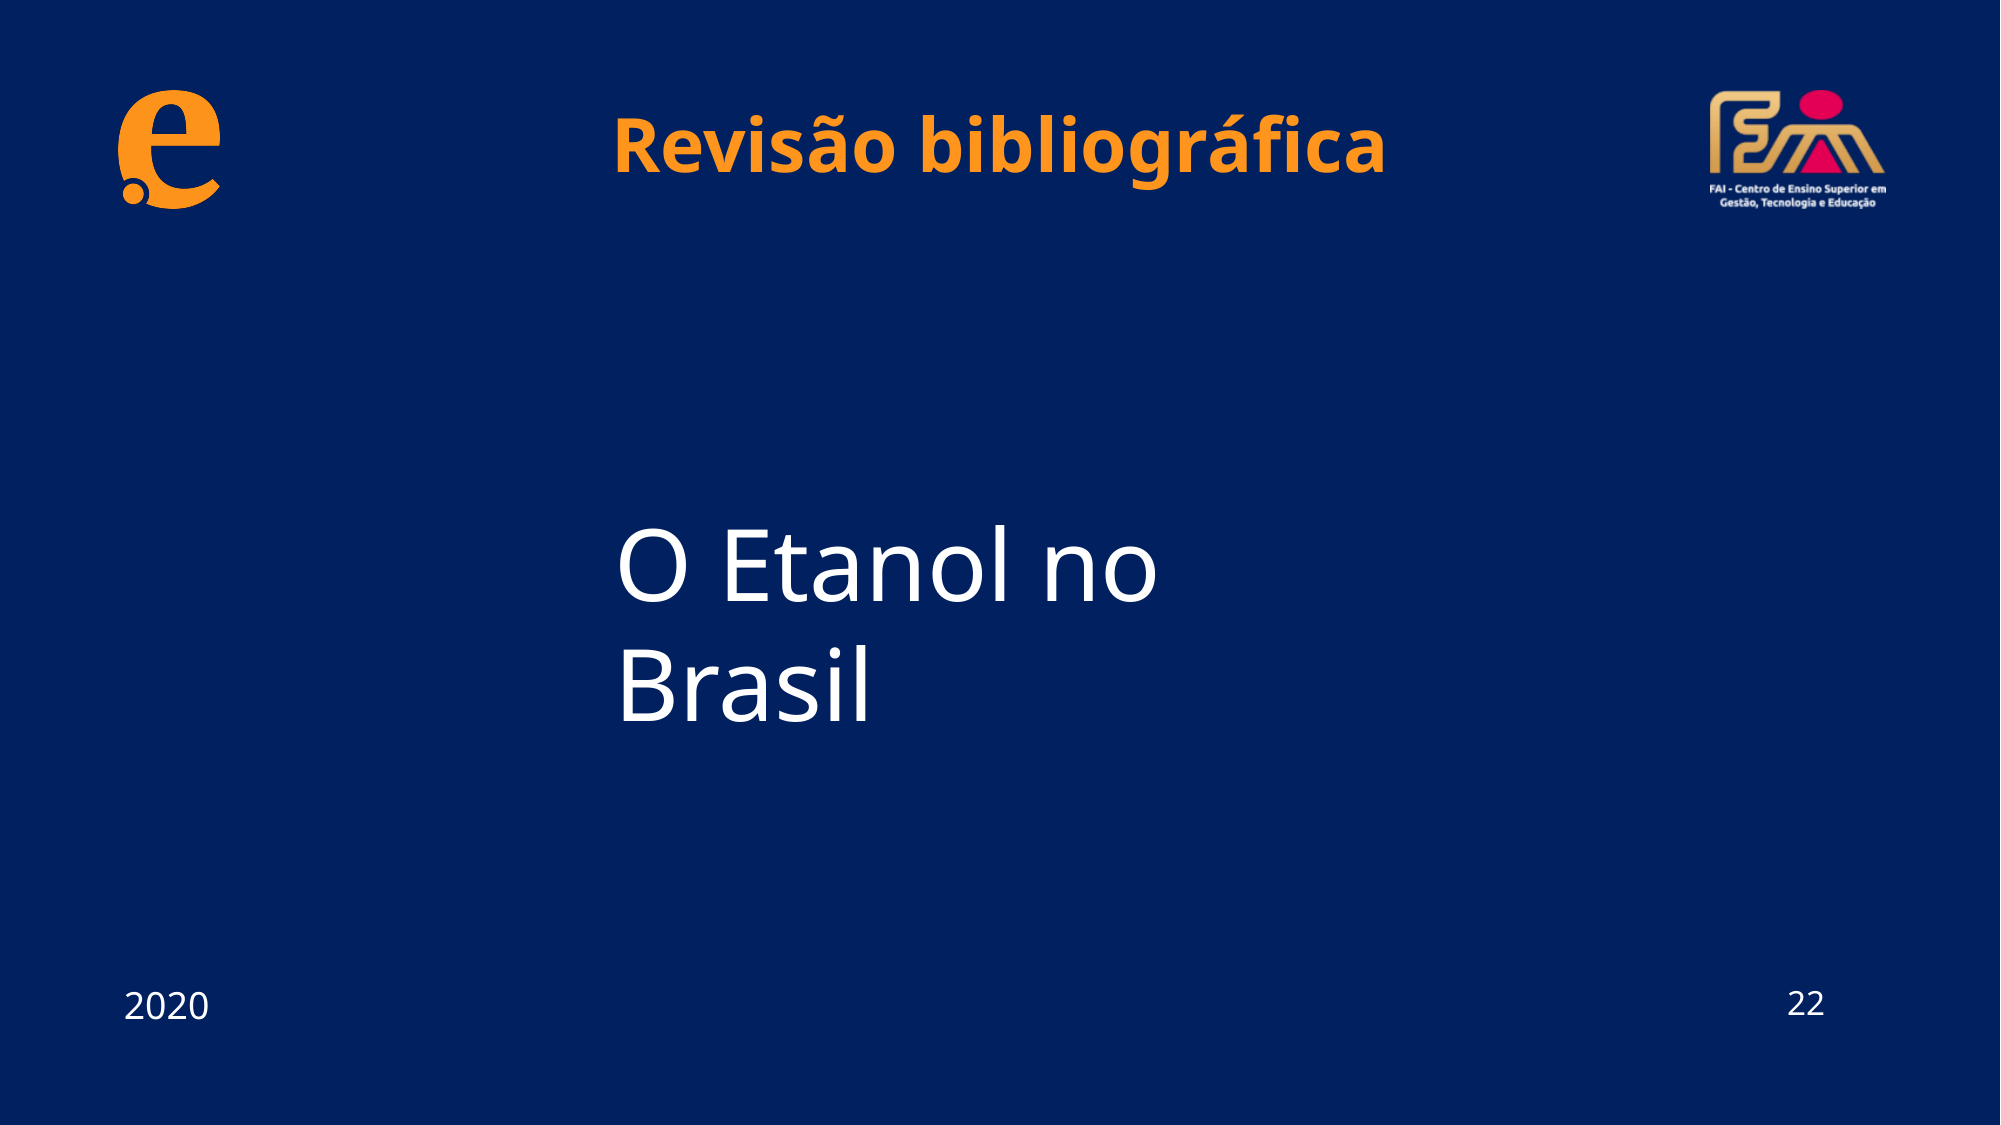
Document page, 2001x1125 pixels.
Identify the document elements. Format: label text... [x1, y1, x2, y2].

slide_number 22 [1390, 975, 1841, 1035]
picture [118, 90, 220, 209]
text_box 2020 [109, 974, 225, 1035]
picture [1710, 90, 1886, 209]
text_box O Etanol no Brasil [599, 494, 1401, 749]
text_box Revisão bibliográfica [596, 90, 1404, 195]
